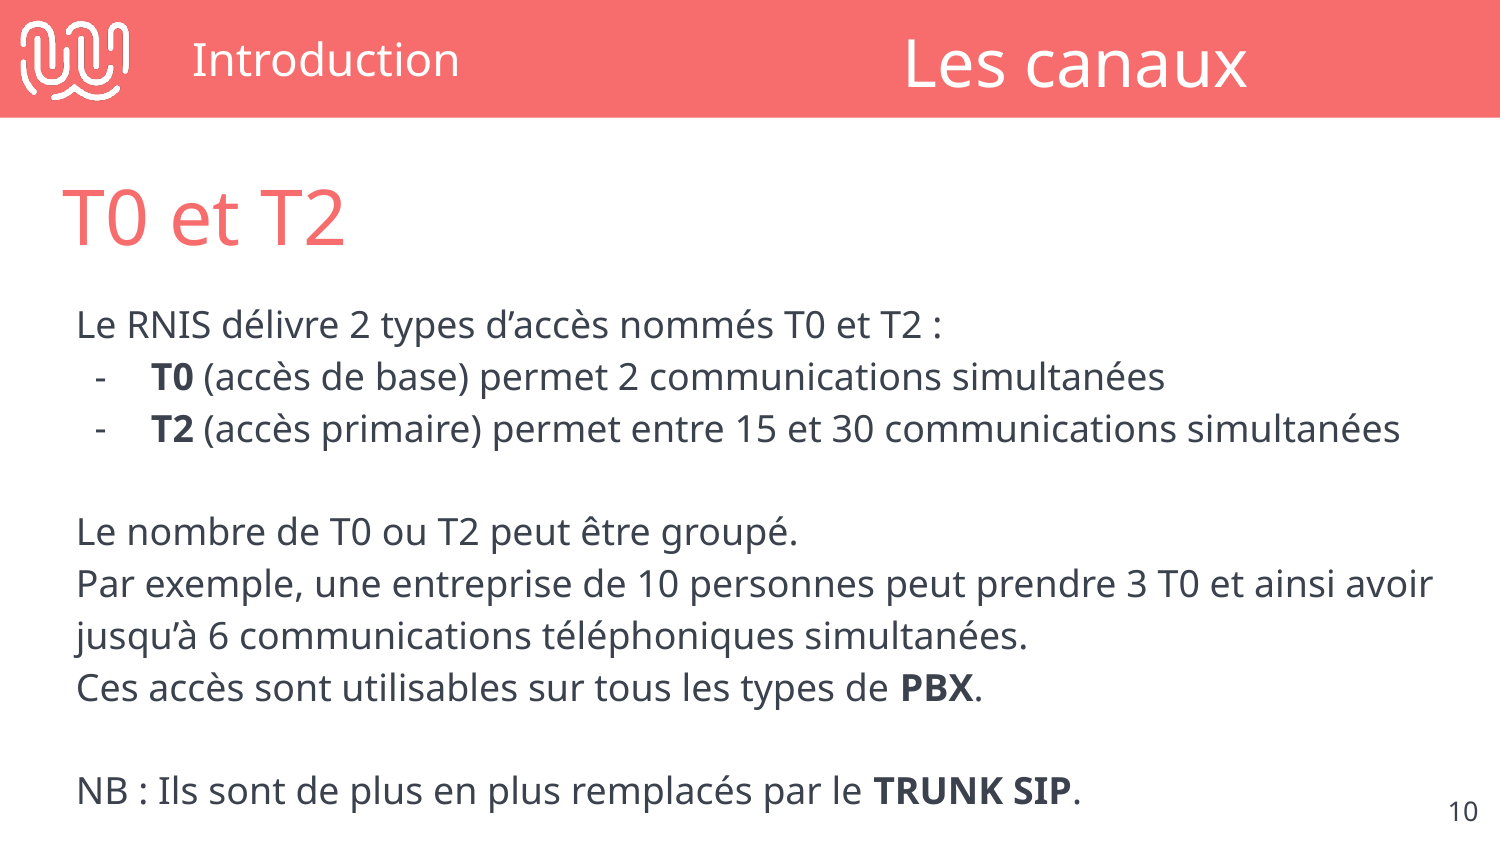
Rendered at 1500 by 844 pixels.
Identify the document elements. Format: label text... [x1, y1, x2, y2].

title T0 et T2 [62, 168, 1452, 256]
list Le RNIS délivre 2 types d’accès nommés T0 et T2 : T0 (accès de base) permet 2 communications simultanées T2 (accès primaire) permet entre 15 et 30 communications simultanées Le nombre de T0 ou T2 peut être groupé. Par exemple, une entreprise de 10 personnes peut prendre 3 T0 et ainsi avoir jusqu’à 6 communications téléphoniques simultanées. Ces accès sont utilisables sur tous les types de PBX. NB : Ils sont de plus en plus remplacés par le TRUNK SIP. [75, 290, 1439, 816]
picture [20, 20, 134, 101]
subtitle Les canaux [902, 31, 1479, 91]
title Introduction [192, 0, 896, 118]
slide_number ‹#› [1403, 779, 1494, 844]
